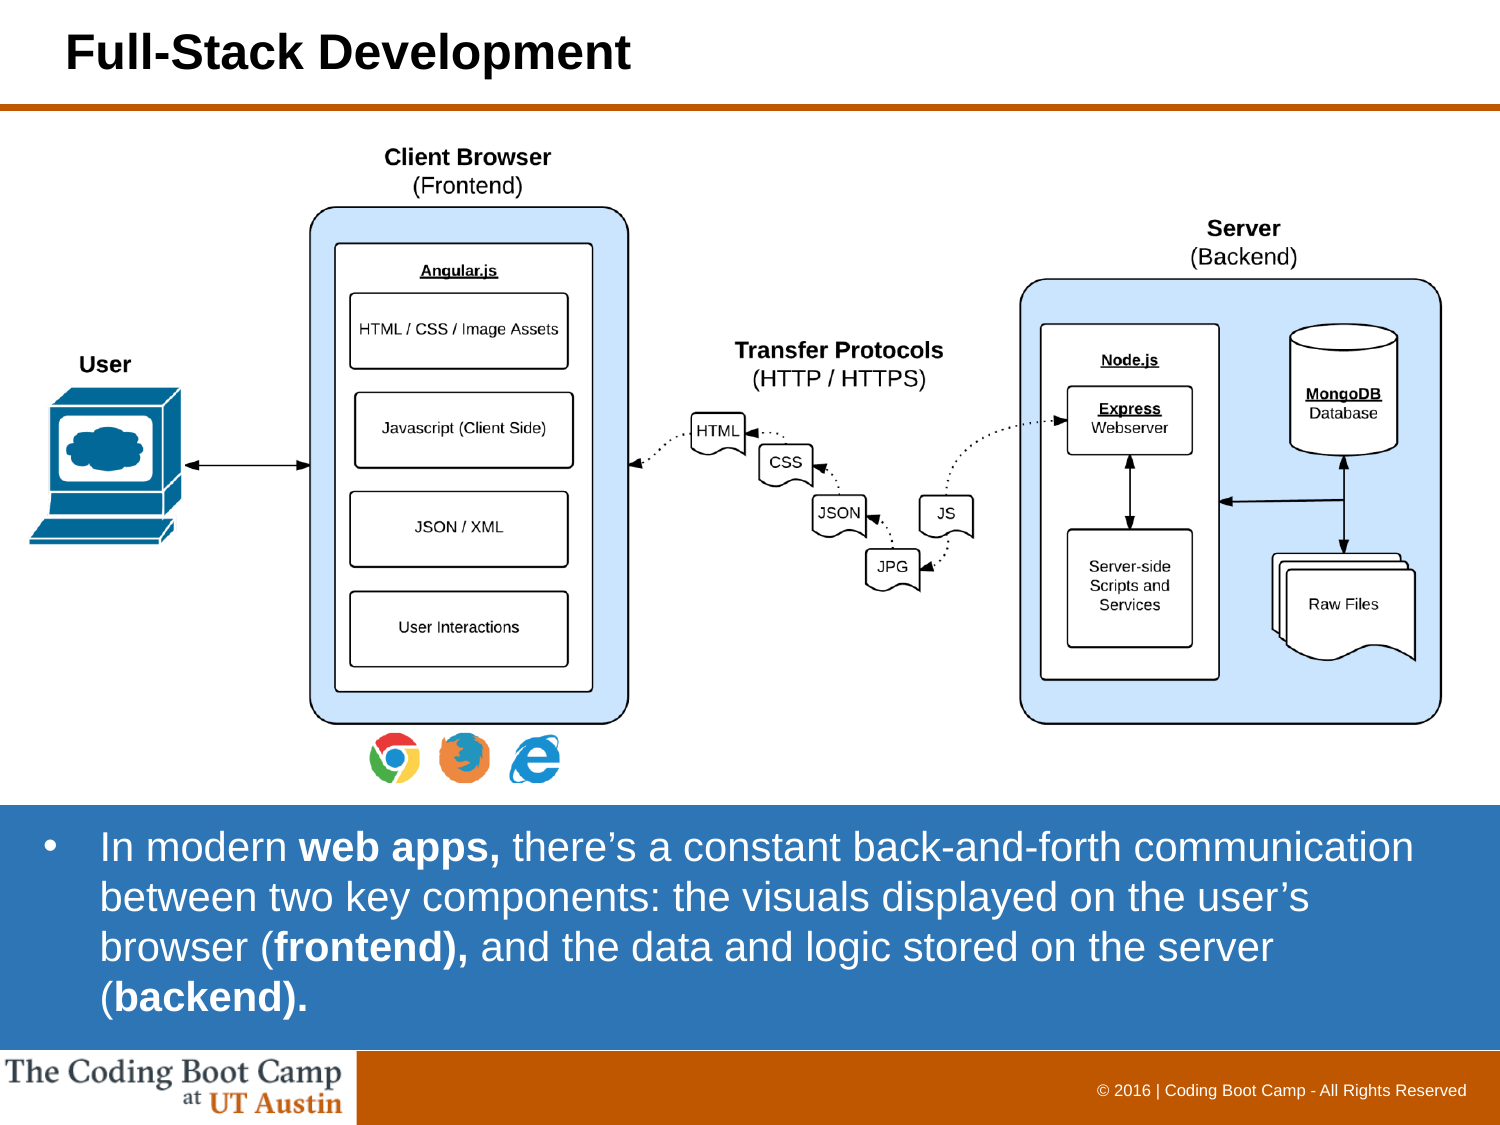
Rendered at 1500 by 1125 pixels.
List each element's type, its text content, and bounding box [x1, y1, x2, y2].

title Full-Stack Development [50, 0, 948, 108]
text_box [0, 804, 1500, 1051]
picture [9, 121, 1478, 813]
picture [0, 1051, 357, 1125]
text_box In modern web apps, there’s a constant back-and-forth communication between two key components: the visuals displayed on the user’s browser (frontend), and the data and logic stored on the server (backend). [28, 813, 1472, 1028]
